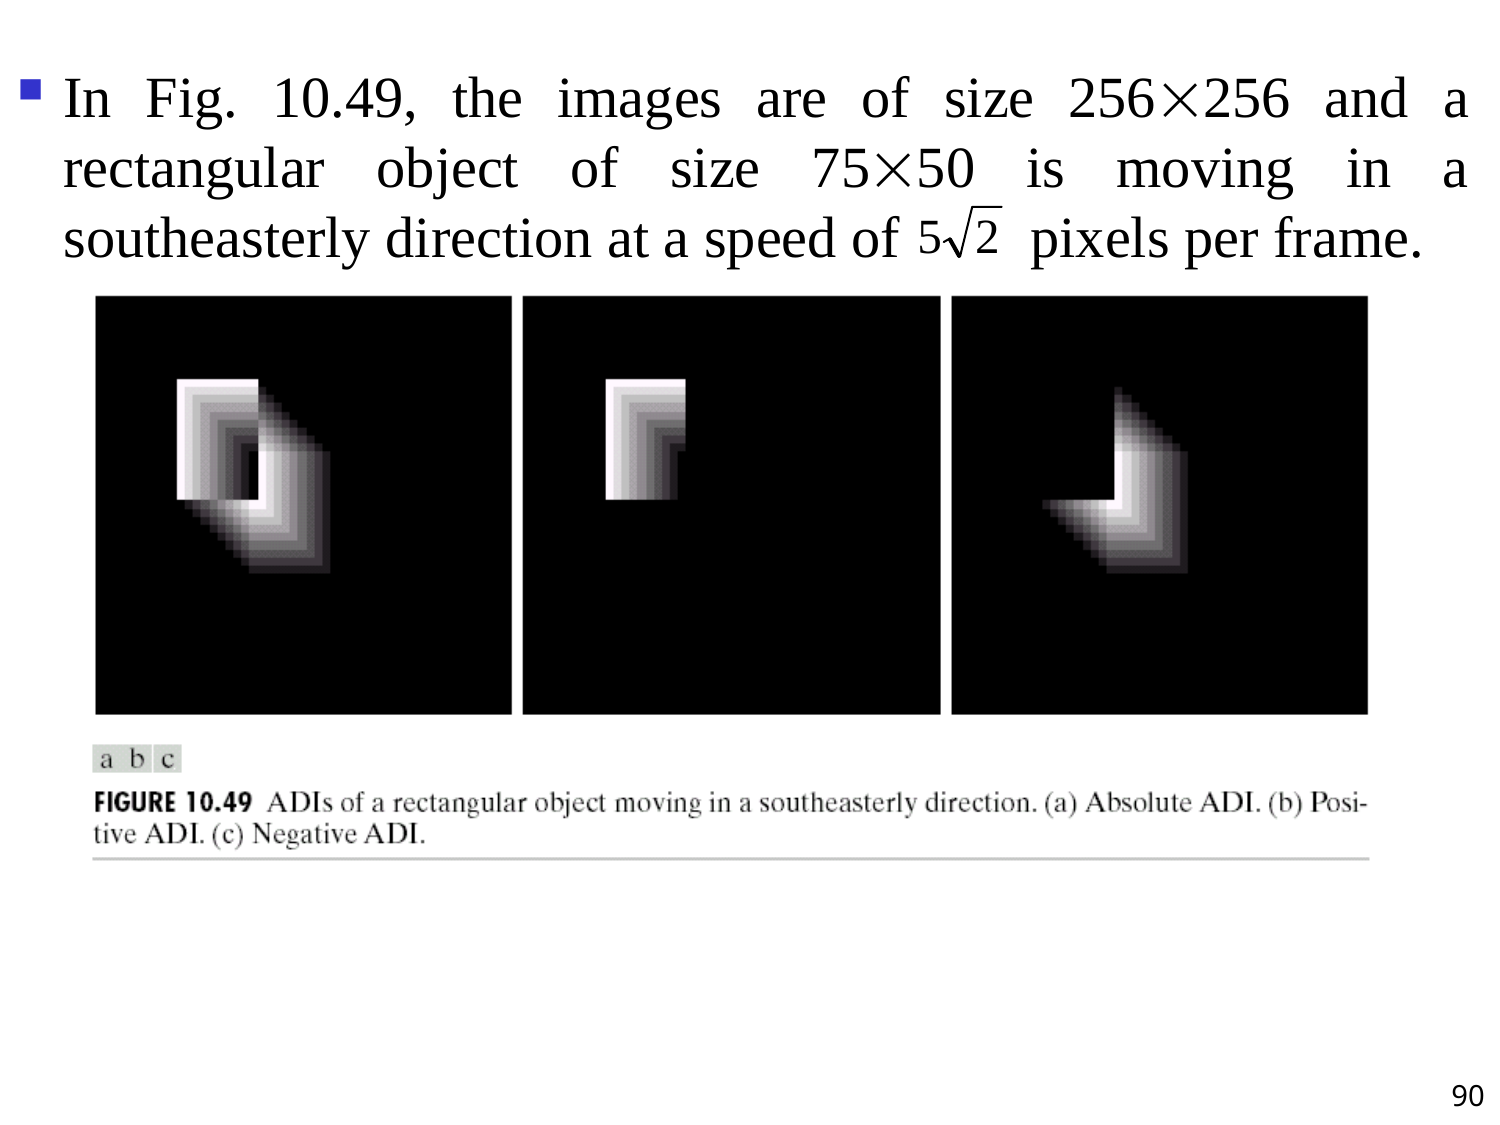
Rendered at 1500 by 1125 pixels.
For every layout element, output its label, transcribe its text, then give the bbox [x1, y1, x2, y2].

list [911, 196, 1010, 267]
slide_number 90 [1234, 1082, 1500, 1125]
picture [88, 290, 1376, 867]
list In Fig. 10.49, the images are of size 256256 and a rectangular object of size 7550 is moving in a southeasterly direction at a speed of pixels per frame. [17, 58, 1469, 1083]
